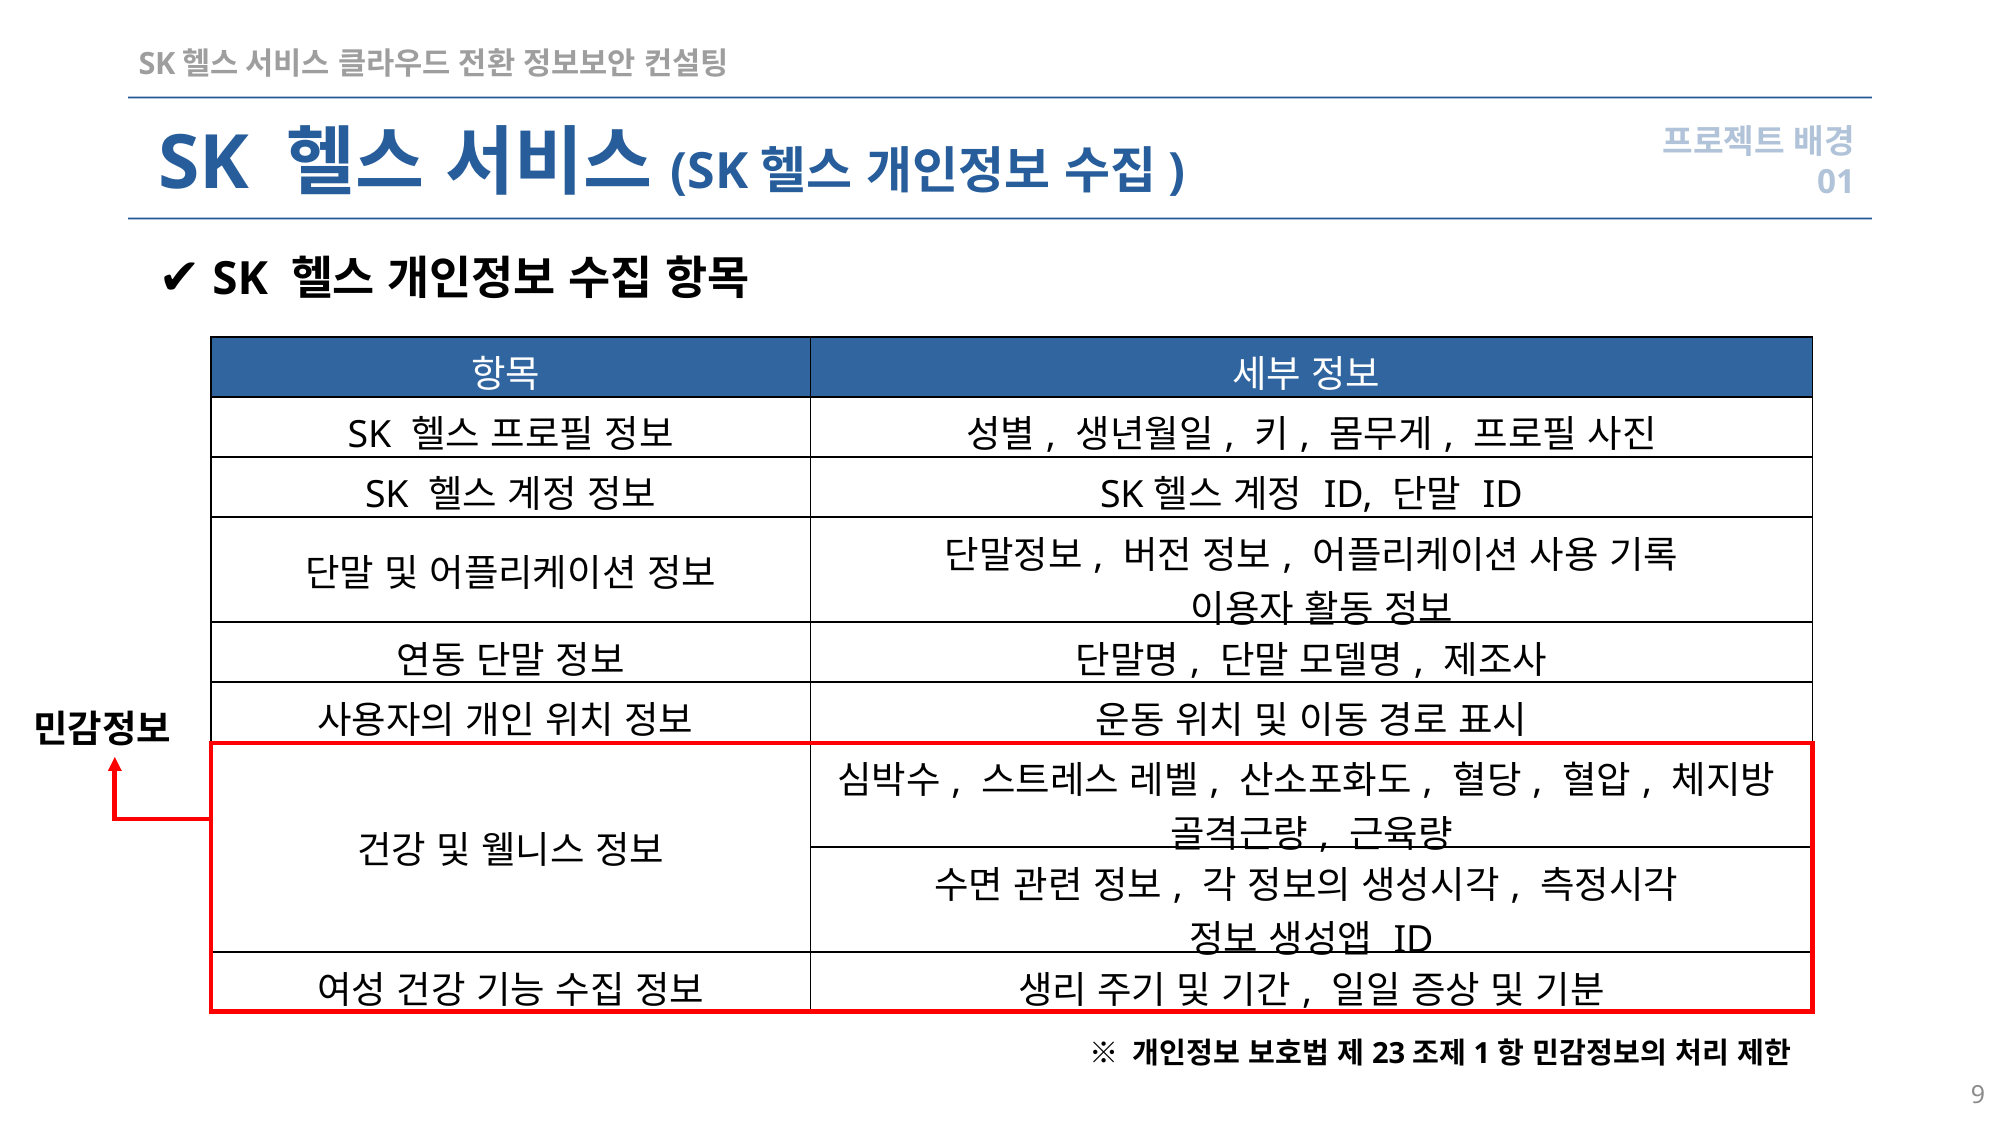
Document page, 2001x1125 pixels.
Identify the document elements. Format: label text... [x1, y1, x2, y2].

text_box SK헬스 서비스 클라우드 전환 정보보안 컨설팅 [128, 39, 1104, 86]
table_cell 사용자의 개인 위치 정보 [212, 683, 810, 741]
table_cell 단말 및 어플리케이션 정보 [212, 518, 810, 621]
table_cell 단말정보, 버전 정보, 어플리케이션 사용 기록 이용자 활동 정보 [811, 518, 1812, 621]
table_cell SK 헬스 계정 정보 [212, 458, 810, 516]
slide_number 9 [1550, 1065, 2000, 1125]
table_cell SK헬스 계정 ID, 단말 ID [811, 458, 1812, 516]
text_box [210, 742, 1813, 1013]
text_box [128, 215, 1872, 223]
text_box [128, 94, 1872, 101]
text_box ※ 개인정보 보호법 제23조제1항 민감정보의 처리 제한 [1074, 1026, 1856, 1077]
table_cell SK 헬스 프로필 정보 [212, 398, 810, 456]
text_box 민감정보 [18, 697, 211, 757]
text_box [101, 771, 225, 868]
table_cell 단말명, 단말 모델명, 제조사 [811, 623, 1812, 681]
table_cell 운동 위치 및 이동 경로 표시 [811, 683, 1812, 741]
text_box 프로젝트 배경 01 [1203, 113, 1870, 208]
text_box SK 헬스 서비스(SK헬스 개인정보 수집) [143, 105, 1509, 211]
table_header 세부 정보 [811, 338, 1812, 396]
table_cell 연동 단말 정보 [212, 623, 810, 681]
table_header 항목 [212, 338, 810, 396]
text_box ✔ SK 헬스 개인정보 수집 항목 [143, 237, 821, 313]
table_cell 성별, 생년월일, 키, 몸무게, 프로필 사진 [811, 398, 1812, 456]
